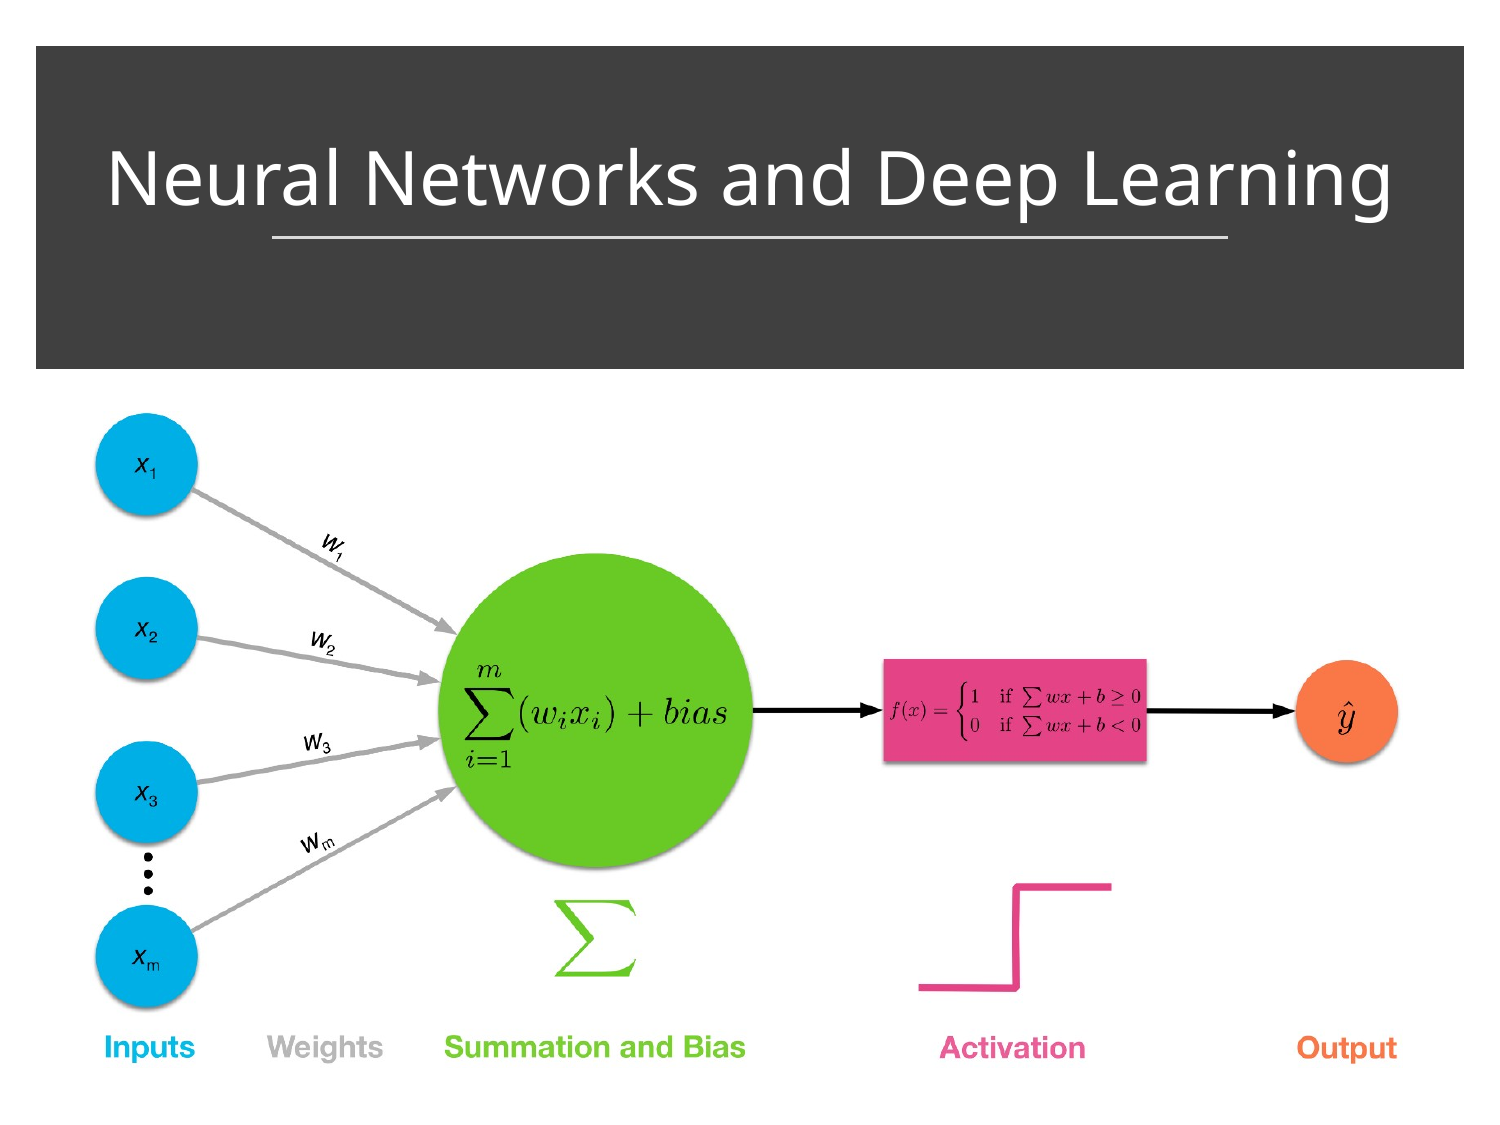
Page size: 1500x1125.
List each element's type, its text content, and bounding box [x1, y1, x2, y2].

picture [90, 411, 1403, 1068]
text_box [46, 55, 1455, 360]
title Neural Networks and Deep Learning [64, 76, 1436, 230]
